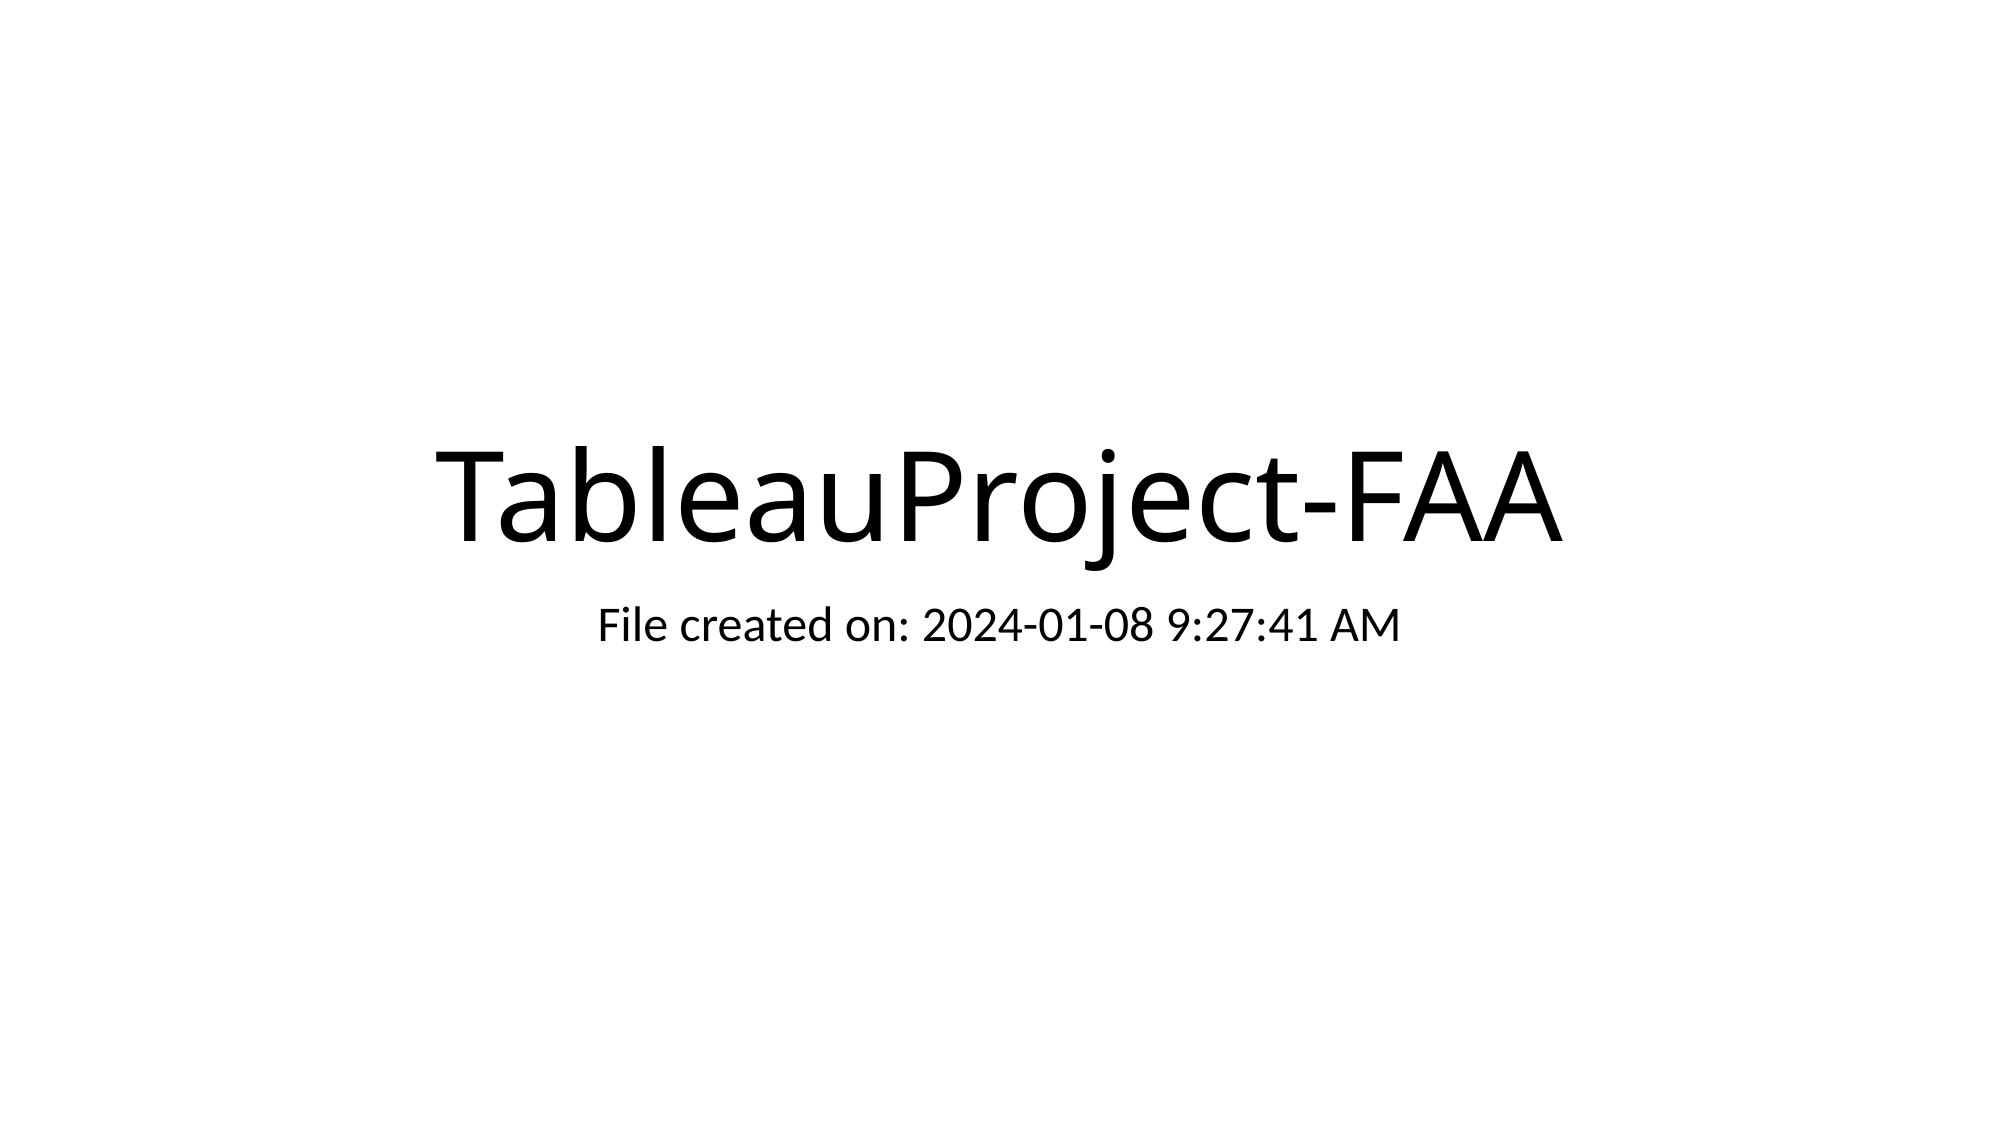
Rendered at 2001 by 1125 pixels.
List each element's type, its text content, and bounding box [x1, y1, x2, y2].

subtitle File created on: 2024-01-08 9:27:41 AM [249, 590, 1750, 863]
title TableauProject-FAA [249, 184, 1750, 576]
